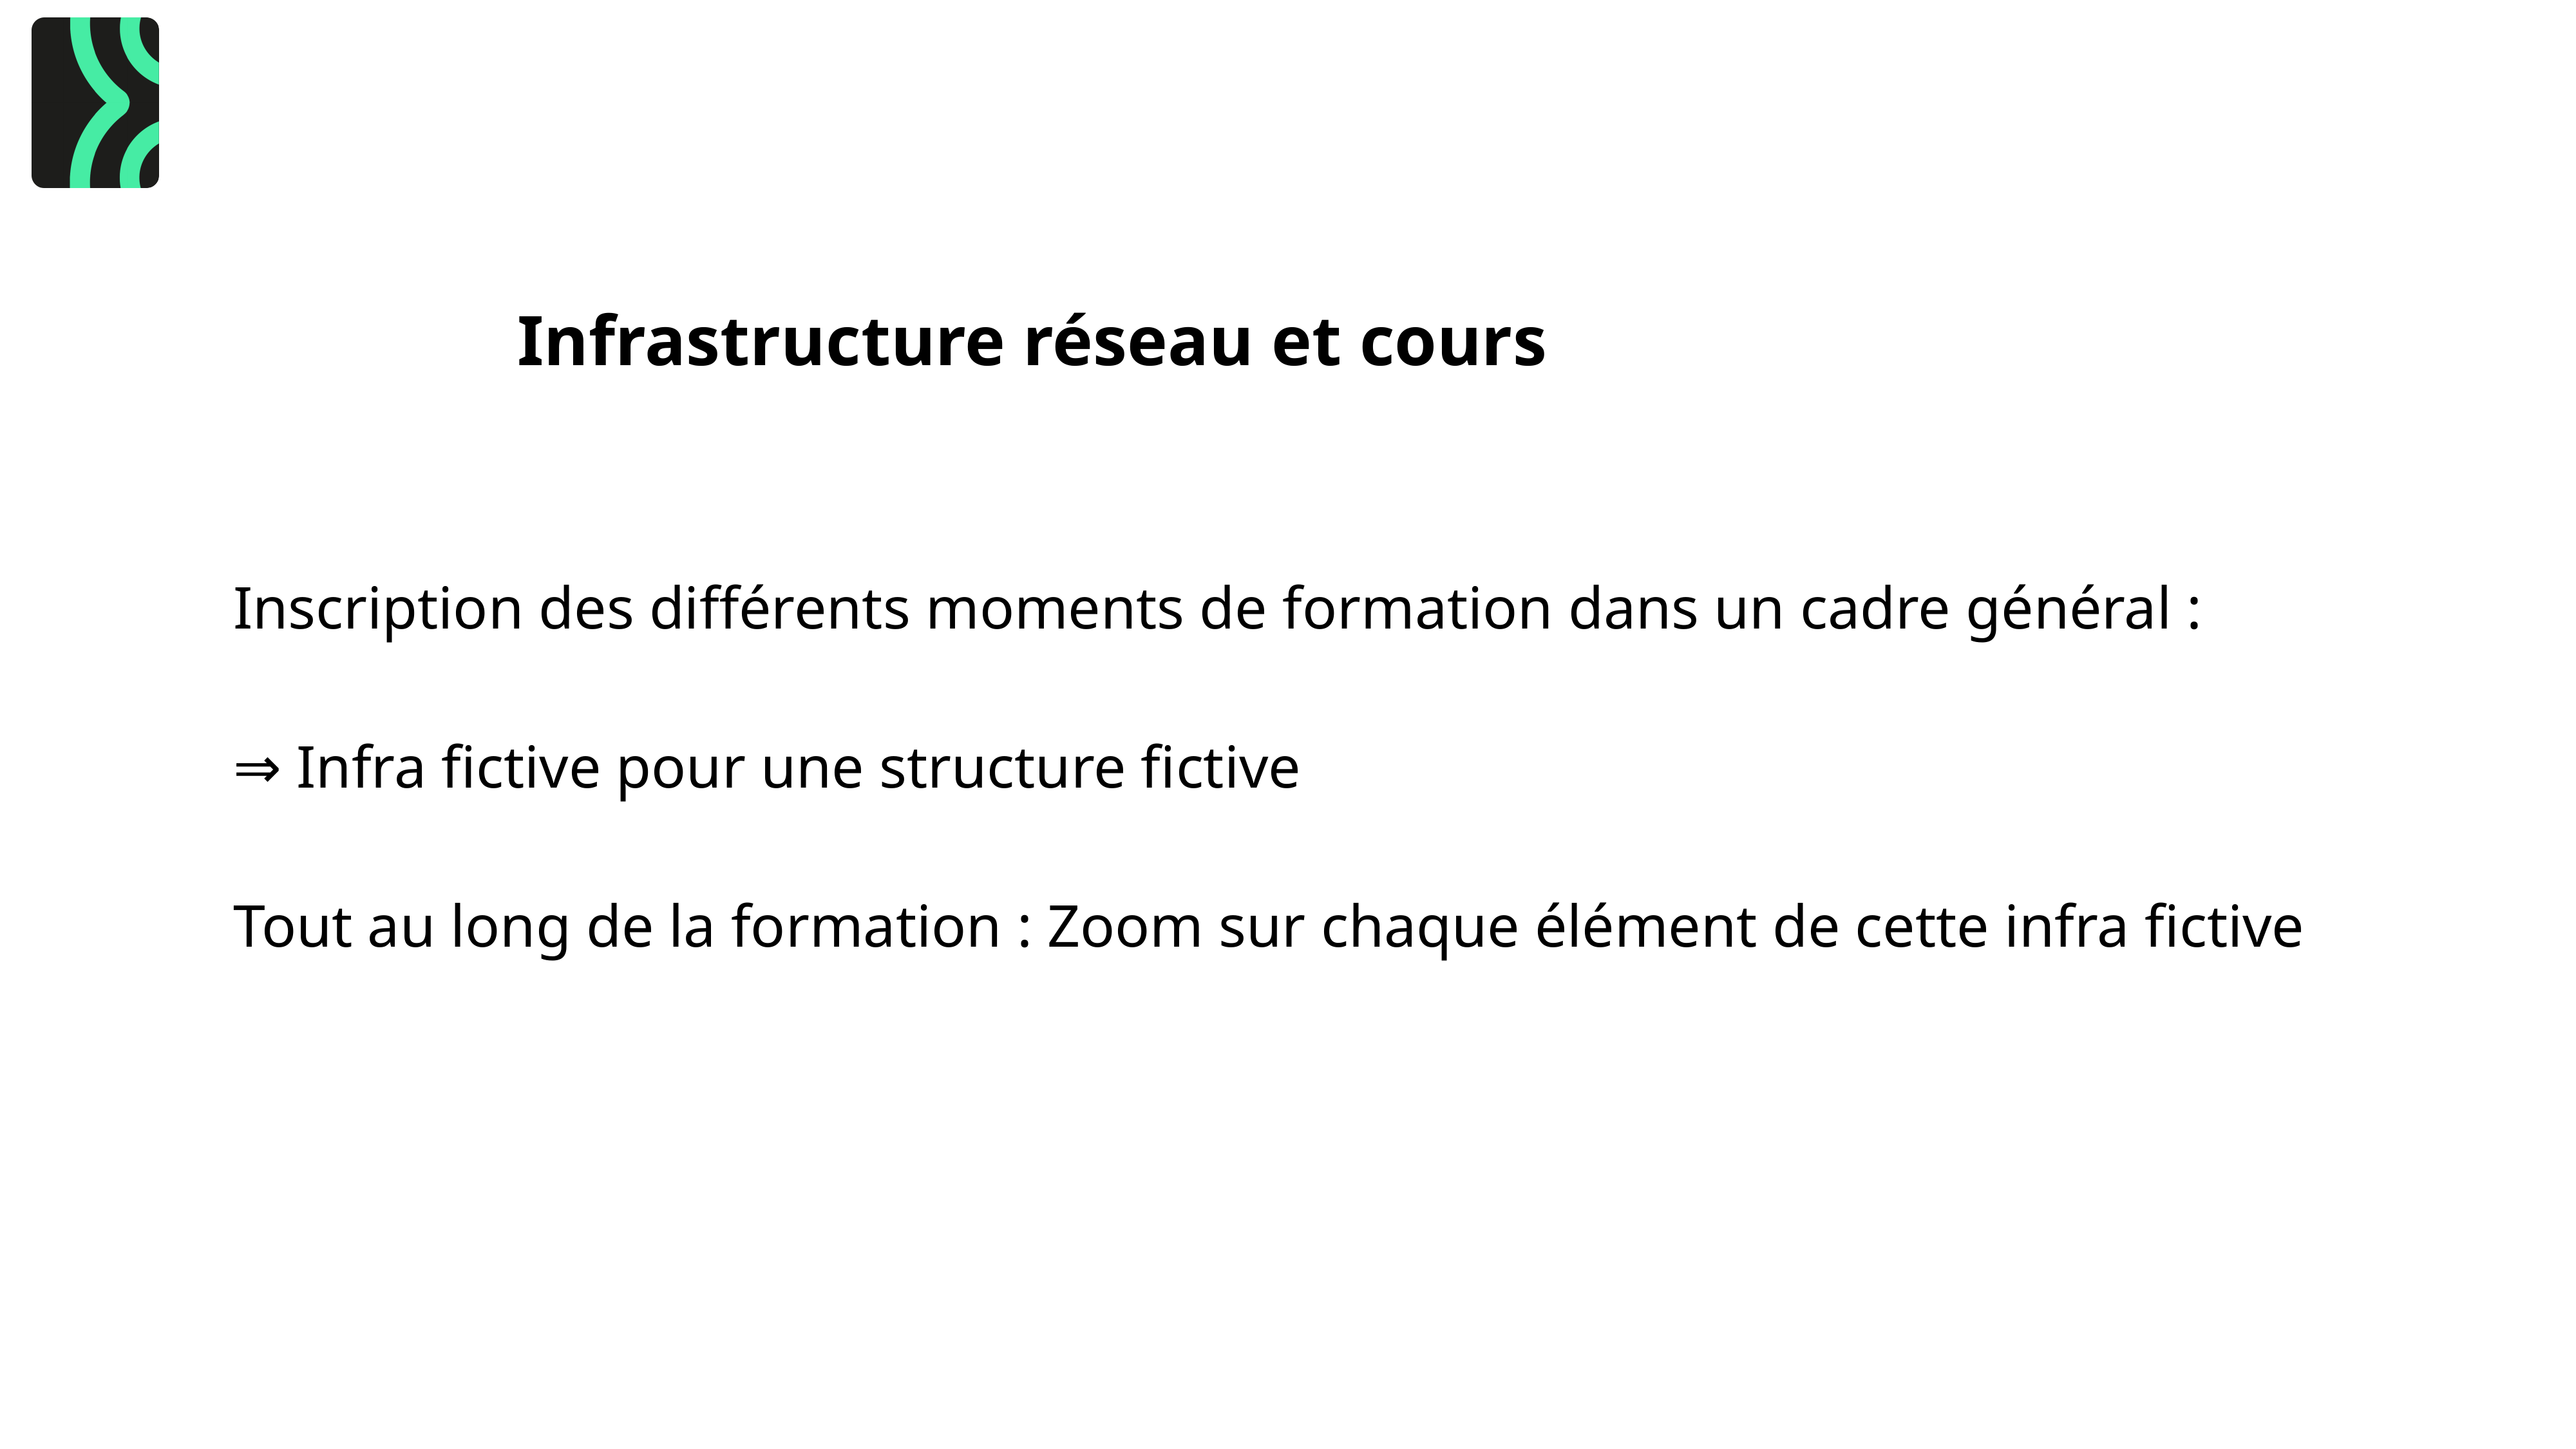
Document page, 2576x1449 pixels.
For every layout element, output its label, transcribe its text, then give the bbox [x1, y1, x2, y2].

picture [31, 17, 159, 188]
text_box Inscription des différents moments de formation dans un cadre général : ⇒ Infra fictive pour une structure fictive Tout au long de la formation : Zoom sur chaque élément de cette infra fictive [207, 535, 2444, 1331]
text_box Infrastructure réseau et cours [512, 292, 1790, 385]
